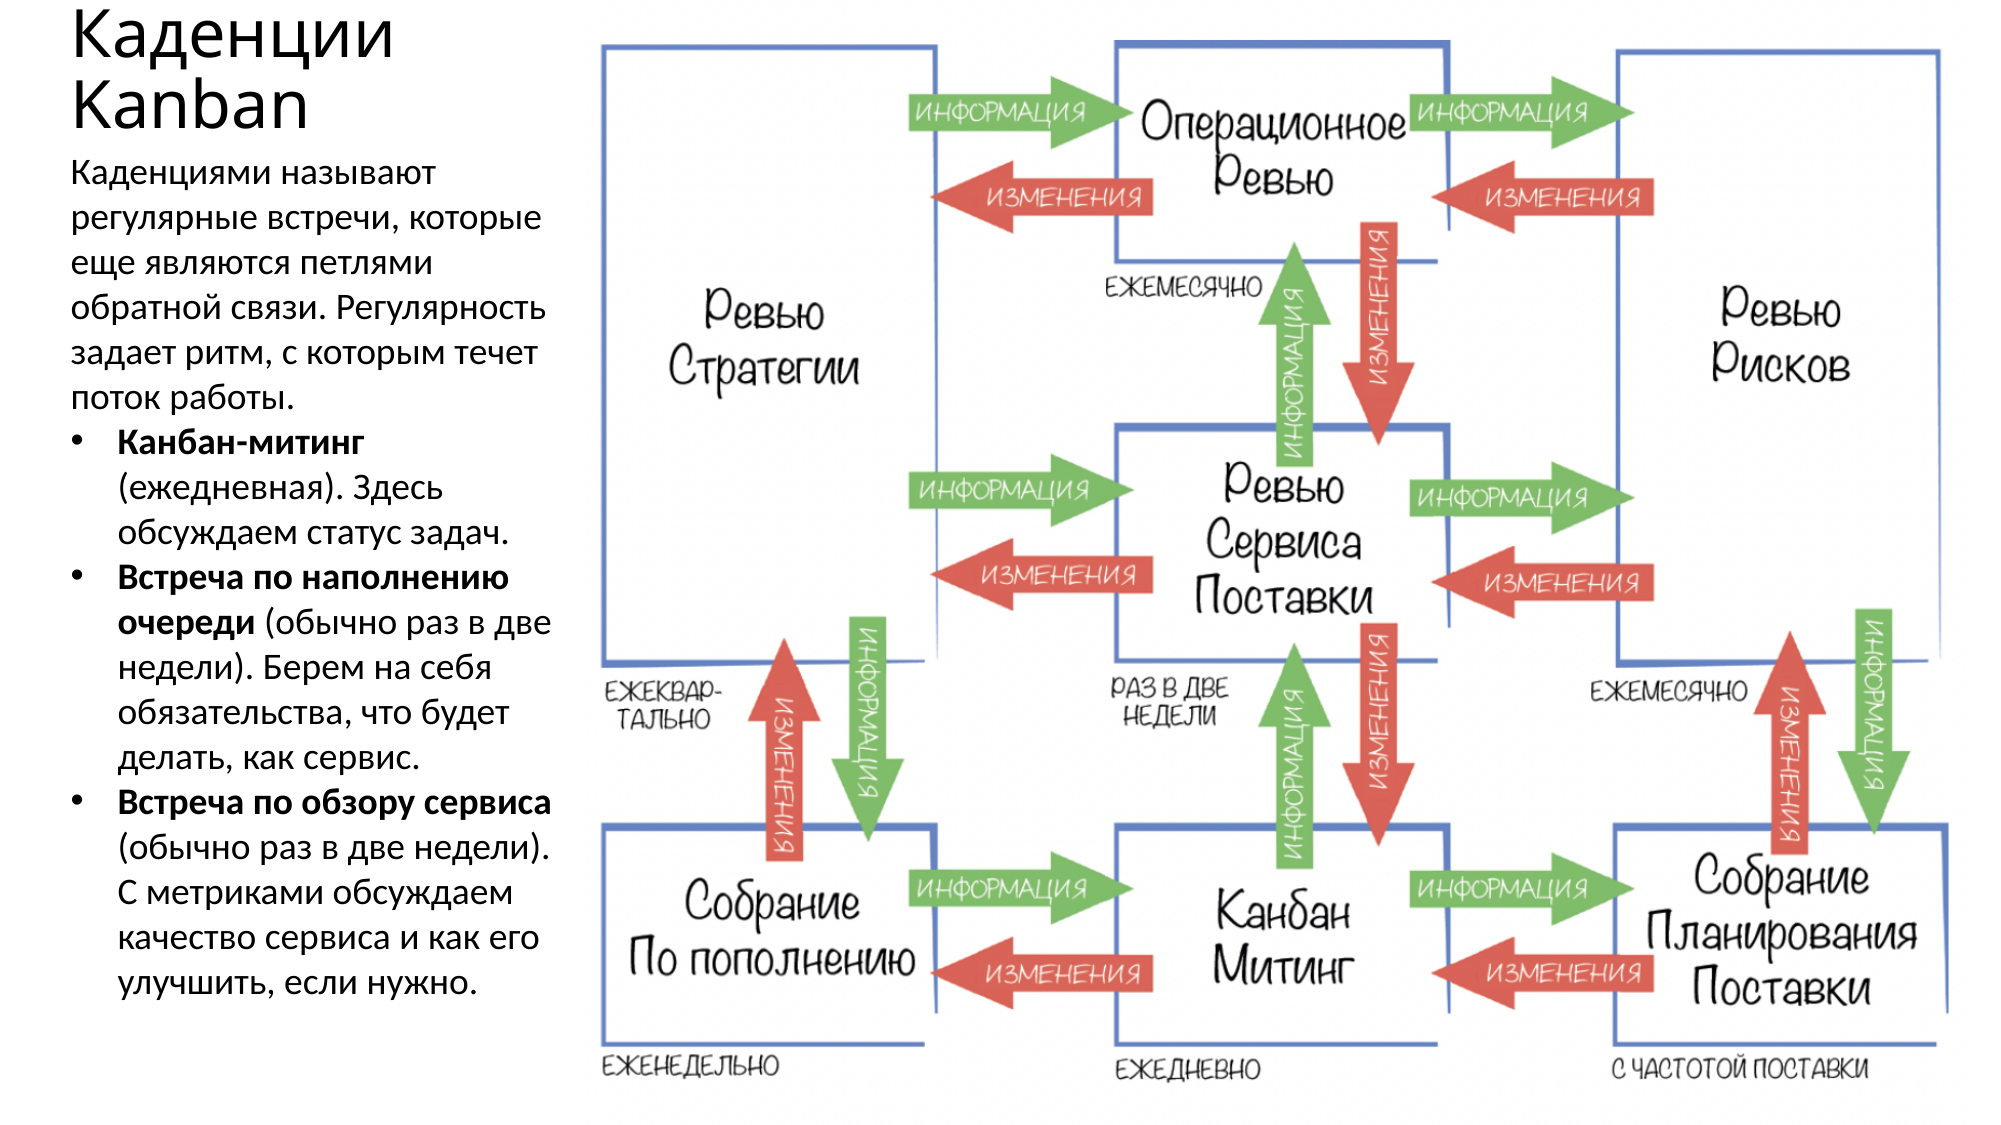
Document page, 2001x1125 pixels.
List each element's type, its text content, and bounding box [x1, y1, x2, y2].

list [584, 0, 1968, 1125]
title Каденции Kanban [55, 33, 584, 110]
text_box Каденциями называют регулярные встречи, которые еще являются петлями обратной связи. Регулярность задает ритм, с которым течет поток работы. Канбан-митинг (ежедневная). Здесь обсуждаем статус задач. Встреча по наполнению очереди (обычно раз в две недели). Берем на себя обязательства, что будет делать, как сервис. Встреча по обзору сервиса (обычно раз в две недели). С метриками обсуждаем качество сервиса и как его улучшить, если нужно. [55, 139, 571, 1055]
